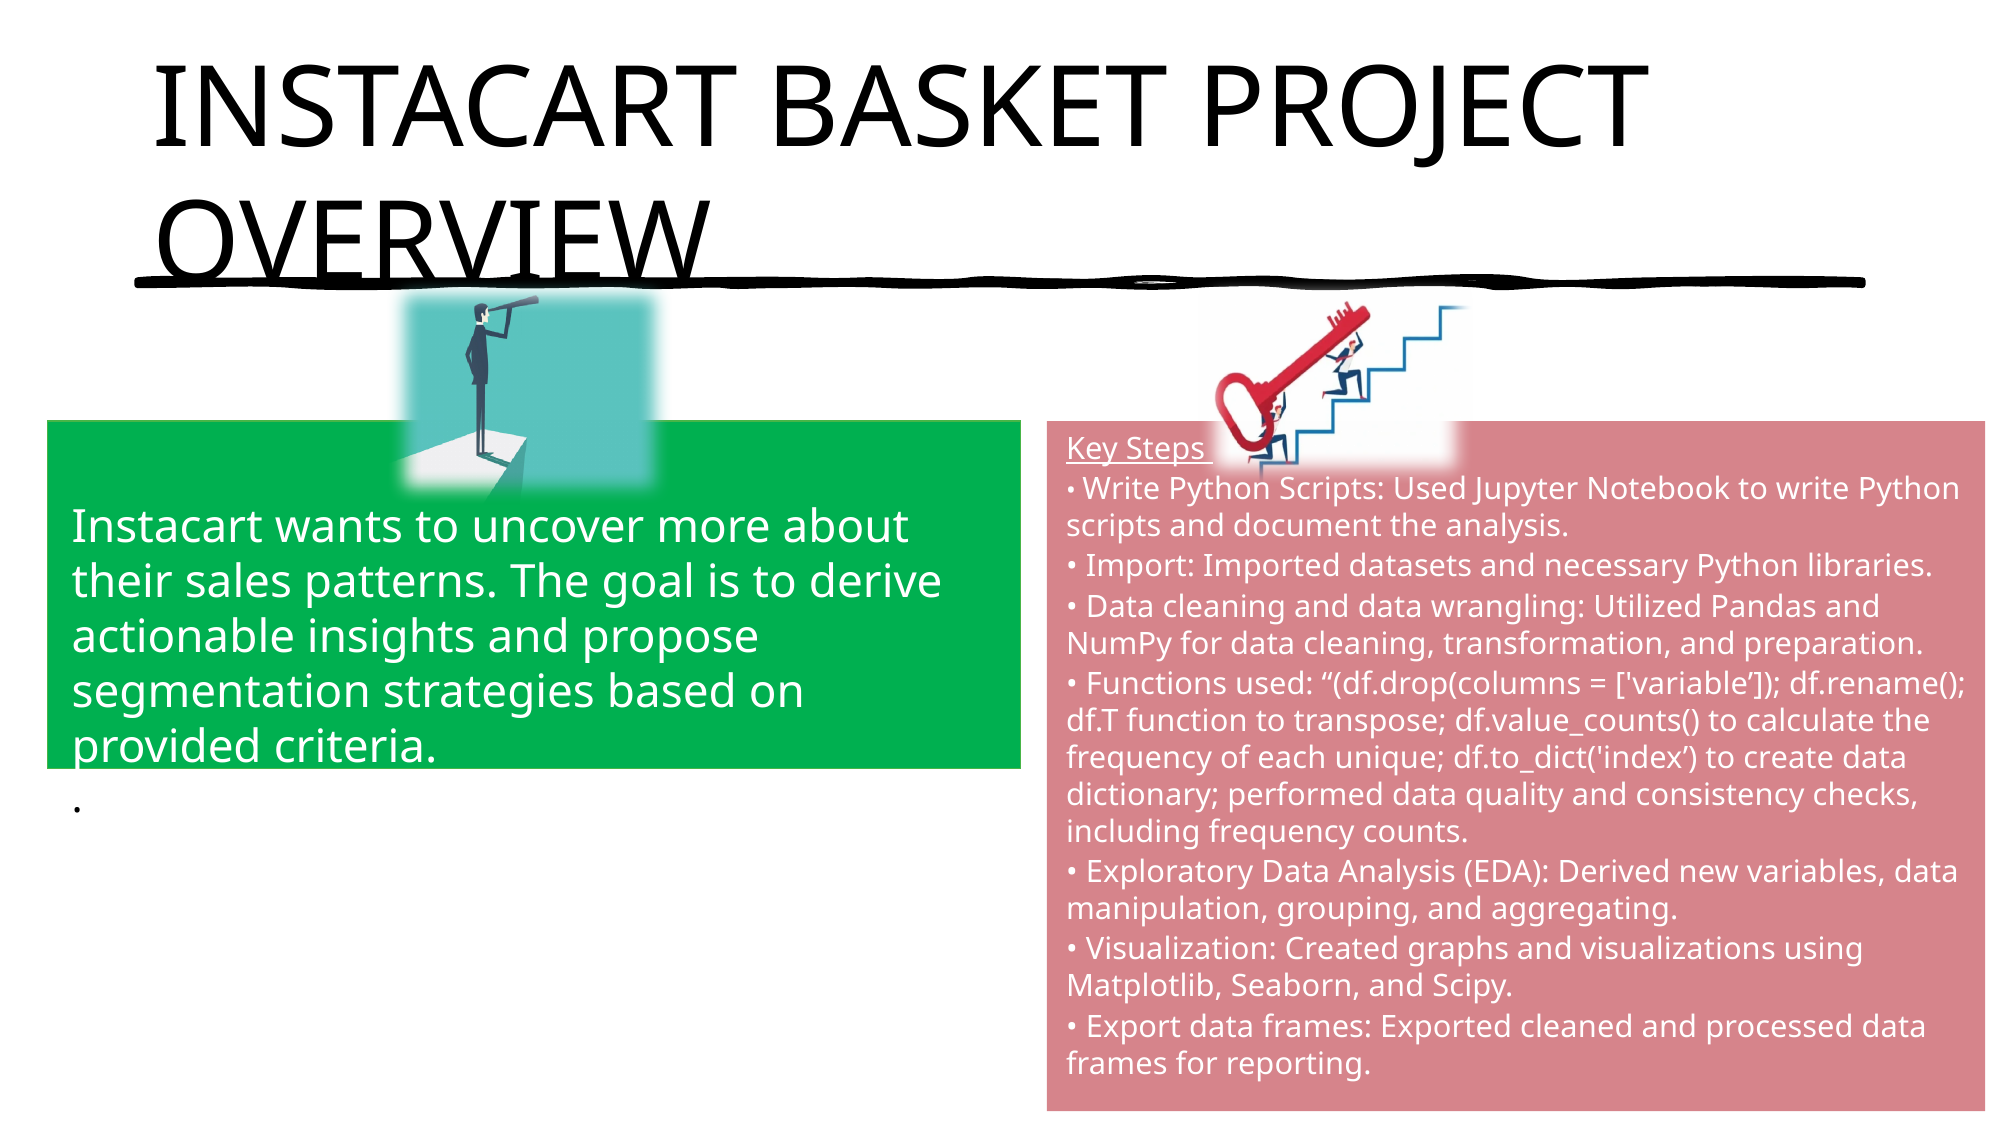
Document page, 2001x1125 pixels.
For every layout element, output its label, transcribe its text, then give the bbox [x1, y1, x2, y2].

picture [386, 277, 673, 506]
title INSTACART BASKET PROJECT OVERVIEW [137, 59, 1863, 278]
text_box Instacart wants to uncover more about their sales patterns. The goal is to derive actionable insights and propose segmentation strategies based on provided criteria. . [56, 488, 1021, 829]
text_box [47, 420, 386, 769]
picture [1196, 277, 1474, 487]
text_box [673, 420, 1021, 488]
list Key Steps • Write Python Scripts: Used Jupyter Notebook to write Python scripts and document the analysis. • Import: Imported datasets and necessary Python libraries. • Data cleaning and data wrangling: Utilized Pandas and NumPy for data cleaning, transformation, and preparation. • Functions used: “(df.drop(columns = ['variable’]); df.rename(); df.T function to transpose; df.value_counts() to calculate the frequency of each unique; df.to_dict('index’) to create data dictionary; performed data quality and consistency checks, including frequency counts. • Exploratory Data Analysis (EDA): Derived new variables, data manipulation, grouping, and aggregating. • Visualization: Created graphs and visualizations using Matplotlib, Seaborn, and Scipy. • Export data frames: Exported cleaned and processed data frames for reporting. [1046, 421, 1986, 1112]
